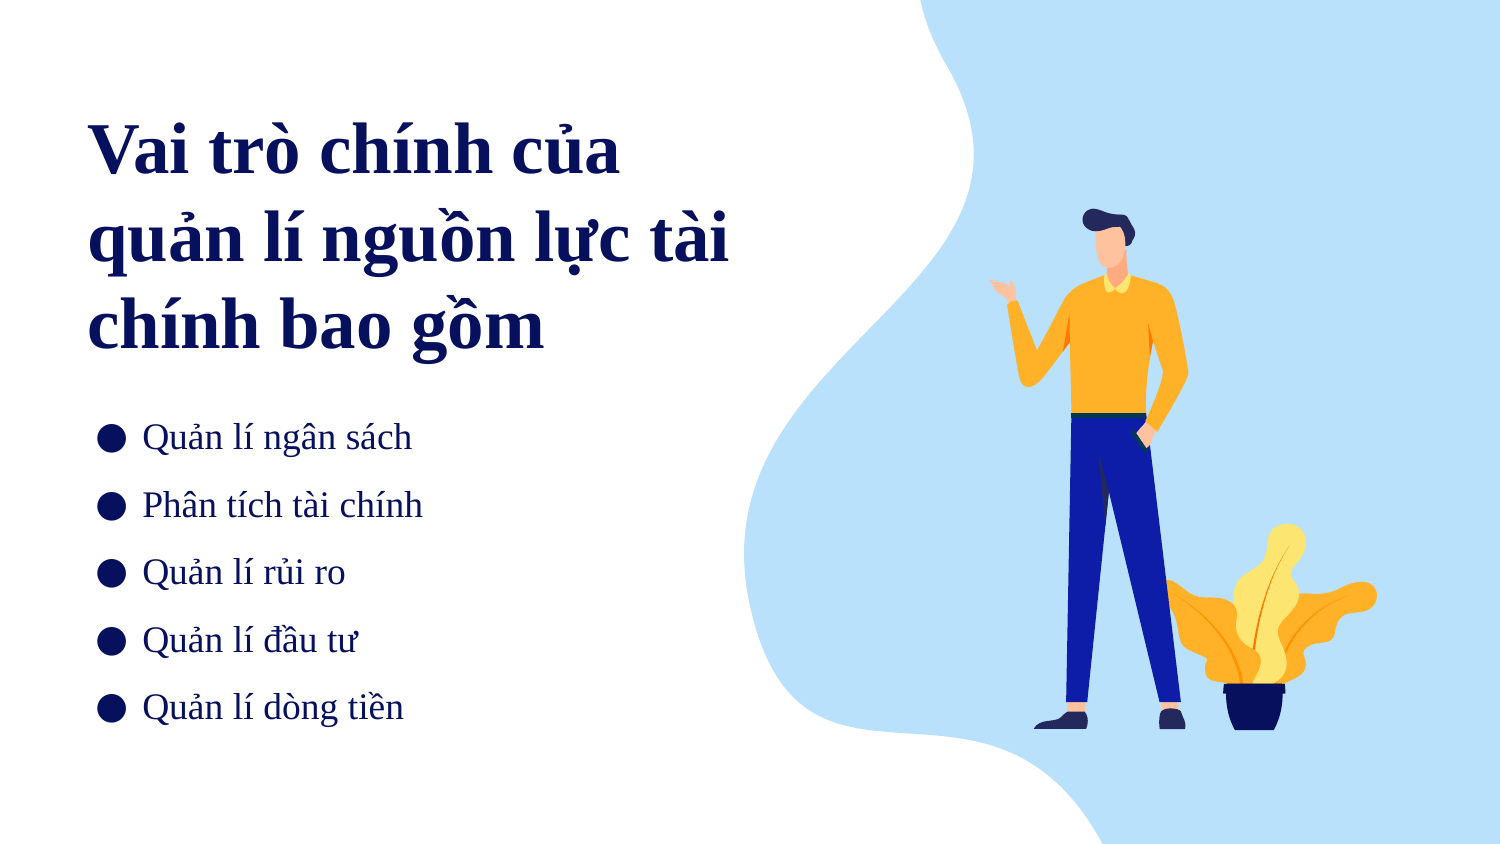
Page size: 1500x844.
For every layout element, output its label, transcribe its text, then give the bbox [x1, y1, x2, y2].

subtitle Quản lí ngân sách Phân tích tài chính Quản lí rủi ro Quản lí đầu tư Quản lí dòng tiền [80, 374, 745, 731]
title Vai trò chính của quản lí nguồn lực tài chính bao gồm [72, 85, 750, 268]
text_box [988, 208, 1380, 731]
